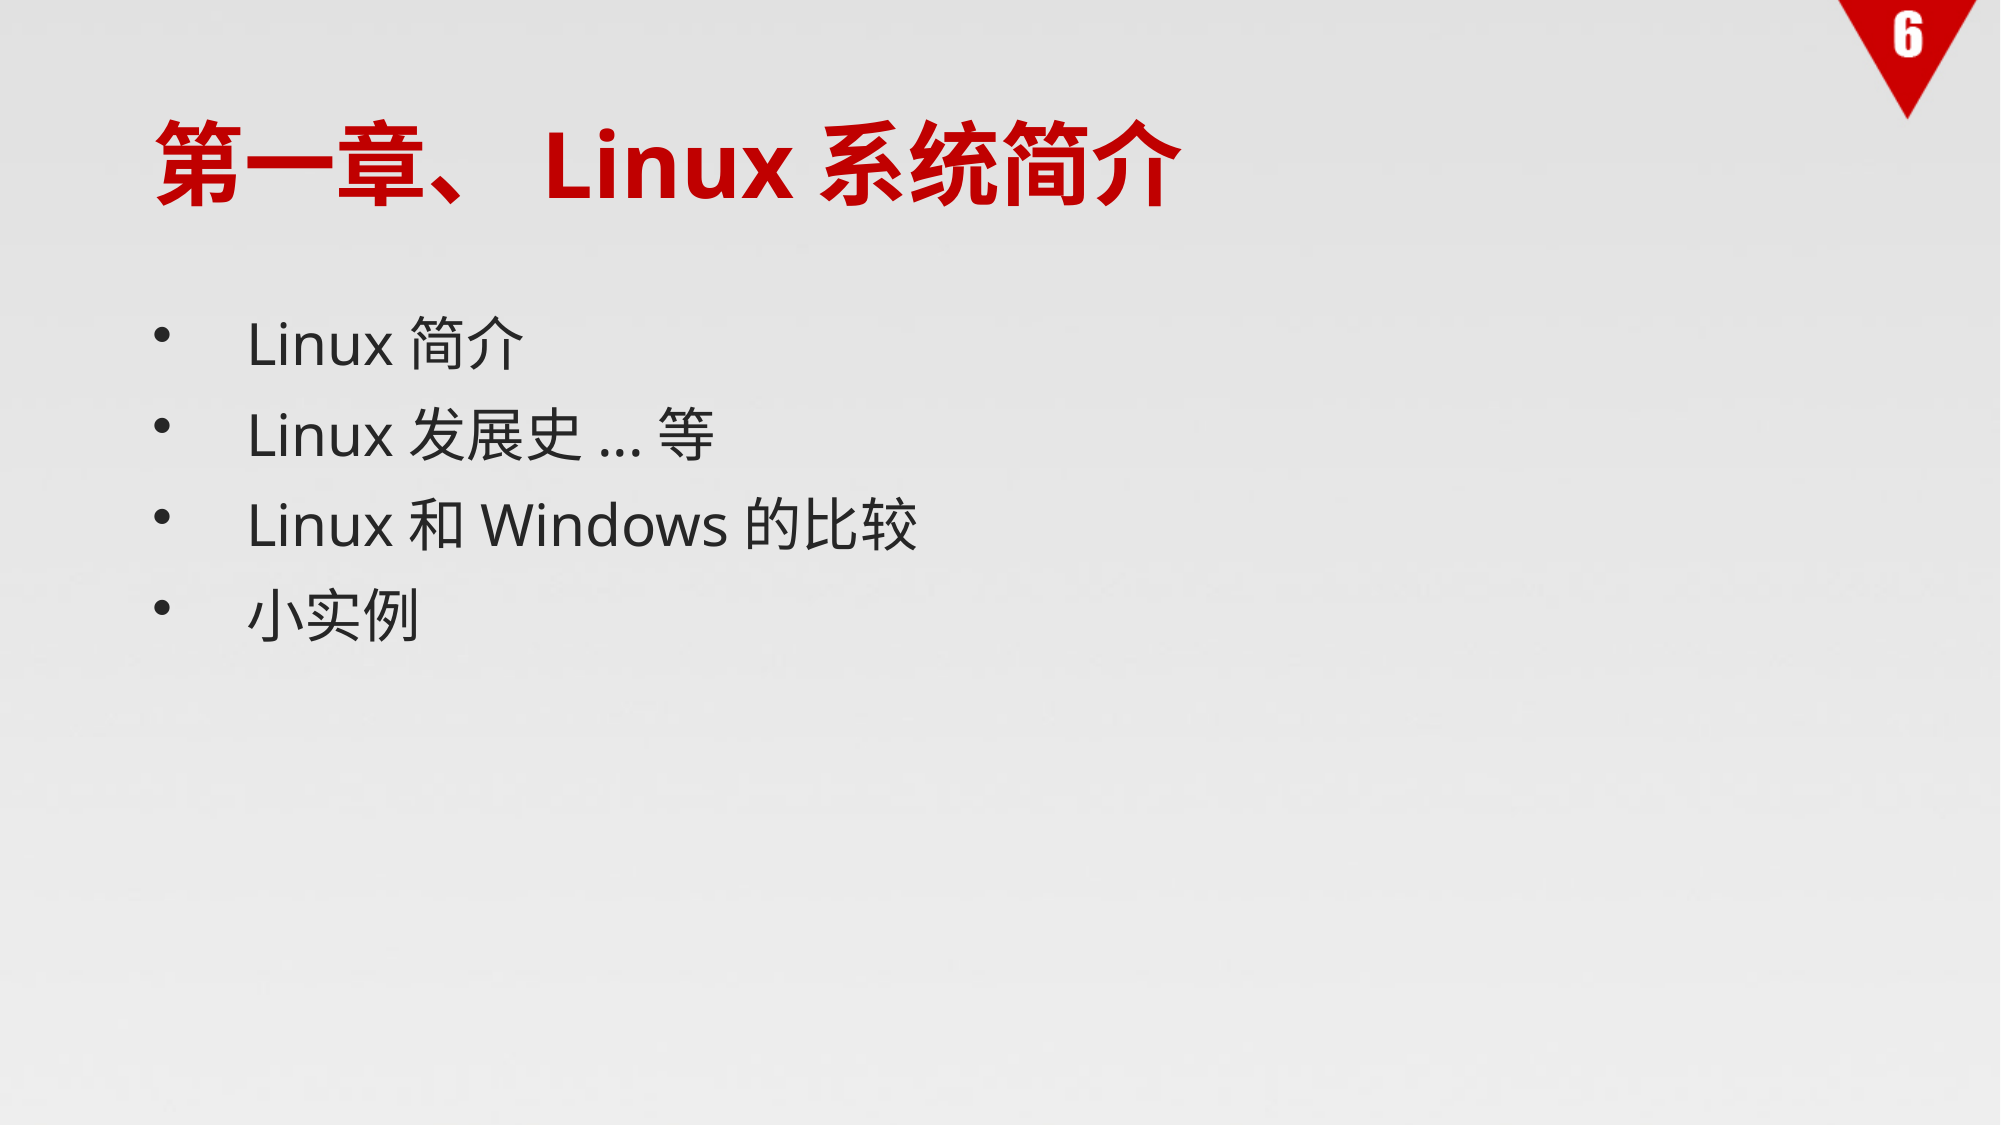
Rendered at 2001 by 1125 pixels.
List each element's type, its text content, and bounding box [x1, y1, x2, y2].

picture [0, 0, 2001, 1125]
list Linux简介 Linux发展史...等 Linux和Windows的比较 小实例 [137, 299, 1863, 1014]
title 第一章、Linux系统简介 [137, 59, 1863, 278]
